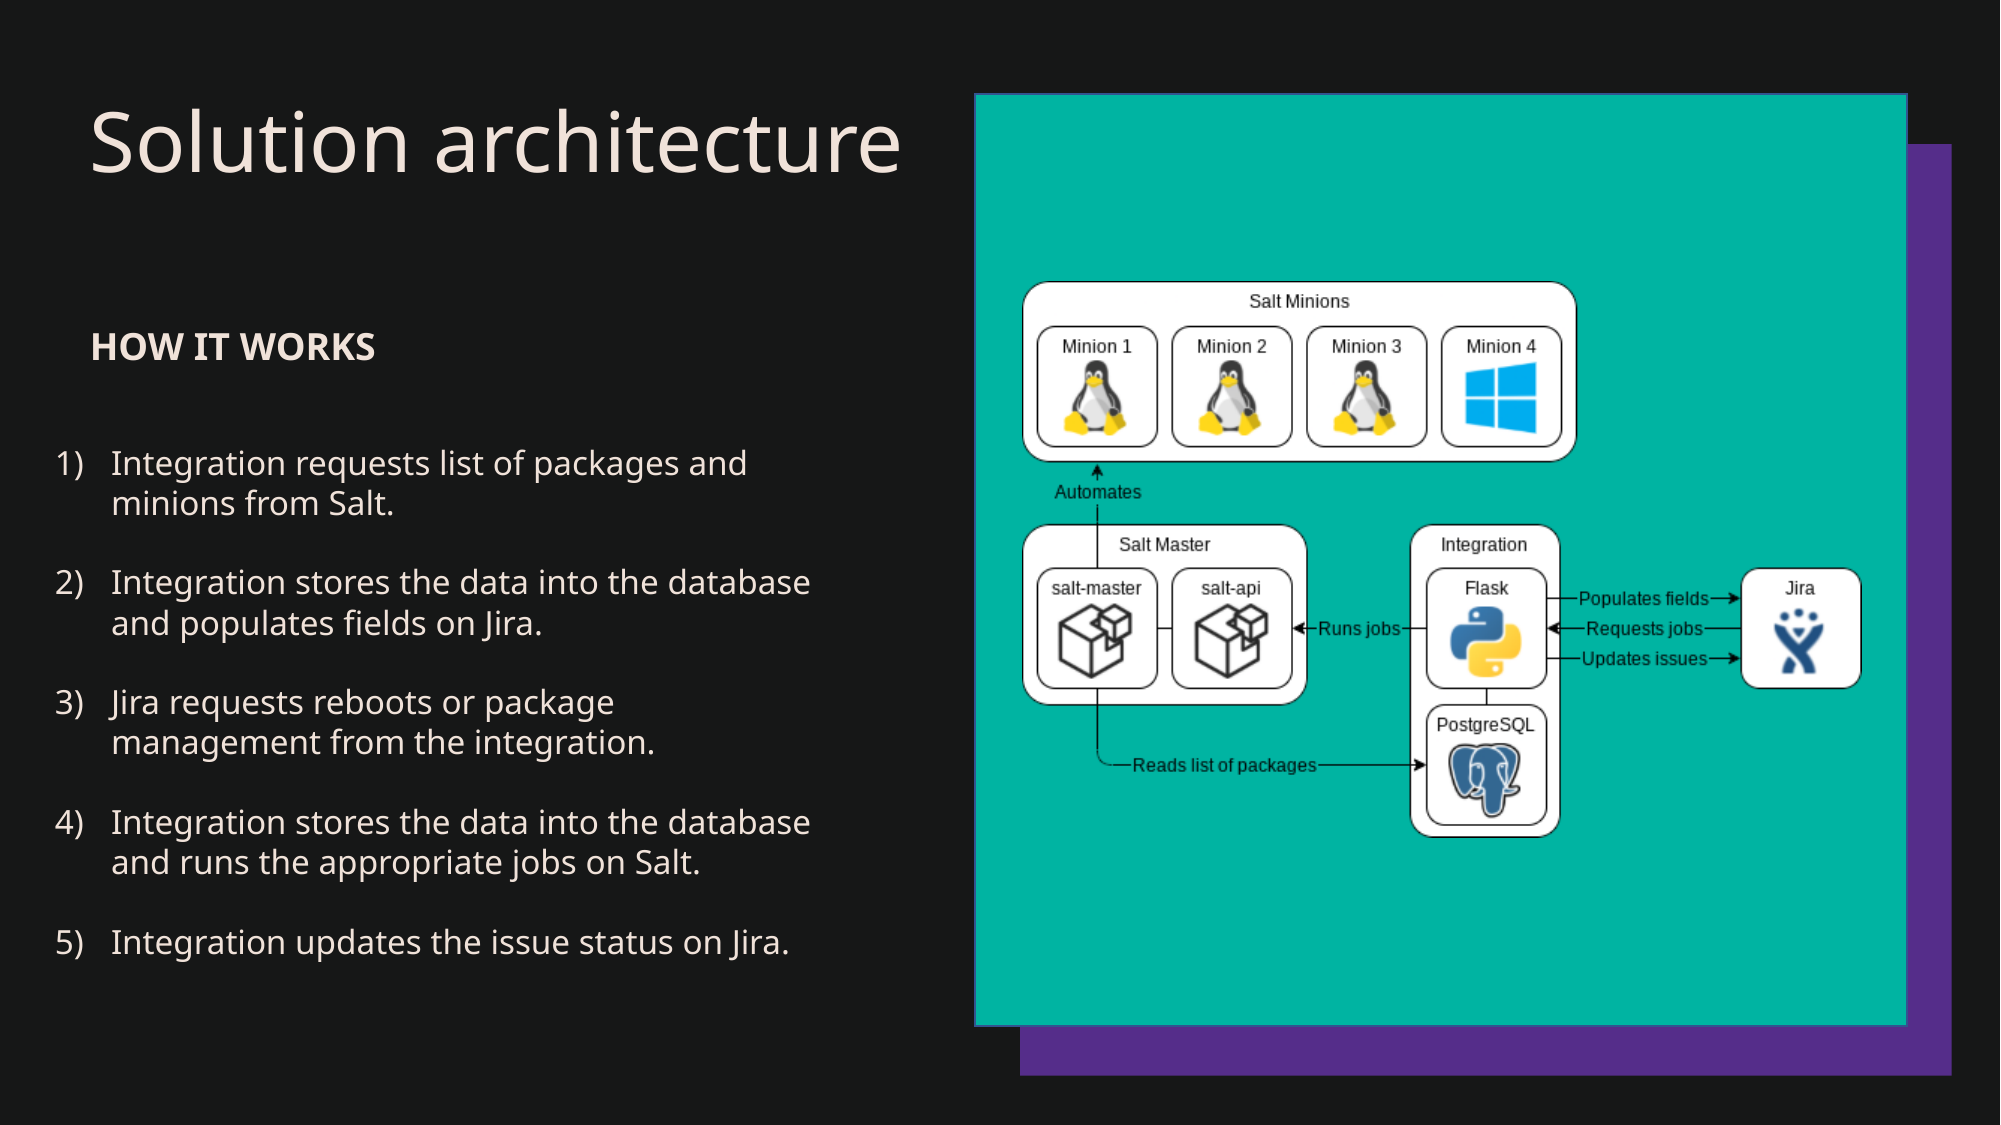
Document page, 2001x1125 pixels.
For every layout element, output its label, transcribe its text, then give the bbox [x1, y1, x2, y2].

text_box Integration requests list of packages and minions from Salt. Integration stores the data into the database and populates fields on Jira. Jira requests reboots or package management from the integration. Integration stores the data into the database and runs the appropriate jobs on Salt. Integration updates the issue status on Jira. [39, 434, 839, 969]
text_box [974, 93, 1908, 1027]
text_box HOW IT WORKS [74, 315, 655, 376]
text_box [1019, 143, 1953, 1077]
picture [1021, 281, 1862, 838]
text_box Solution architecture [74, 81, 1000, 197]
